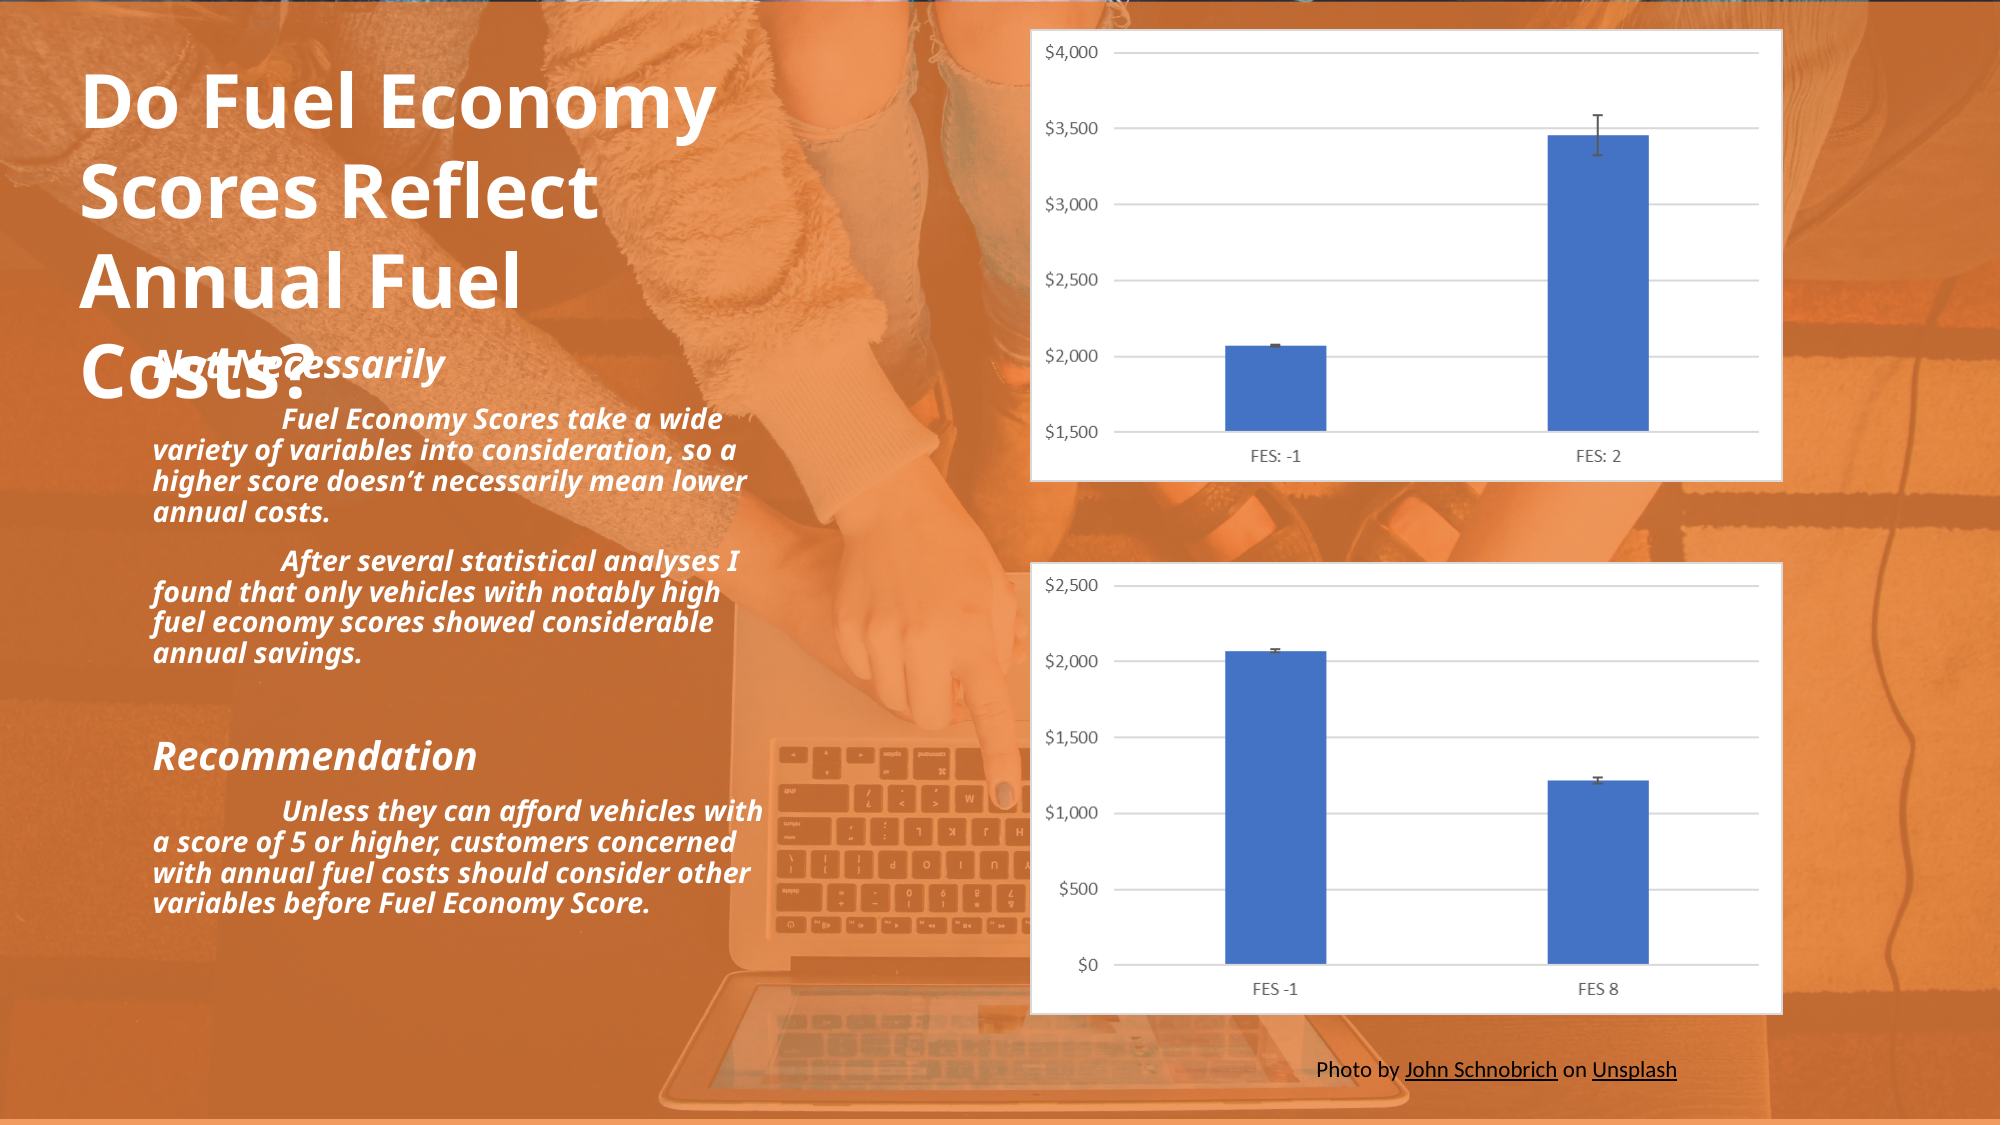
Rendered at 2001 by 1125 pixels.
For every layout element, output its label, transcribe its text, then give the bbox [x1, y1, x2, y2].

picture [1030, 29, 1783, 482]
picture [1030, 562, 1783, 1015]
text_box Photo by John Schnobrich on Unsplash [1301, 1119, 1960, 1125]
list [0, 0, 2000, 1119]
text_box [0, 1119, 1301, 1125]
text_box [1960, 1119, 2000, 1125]
